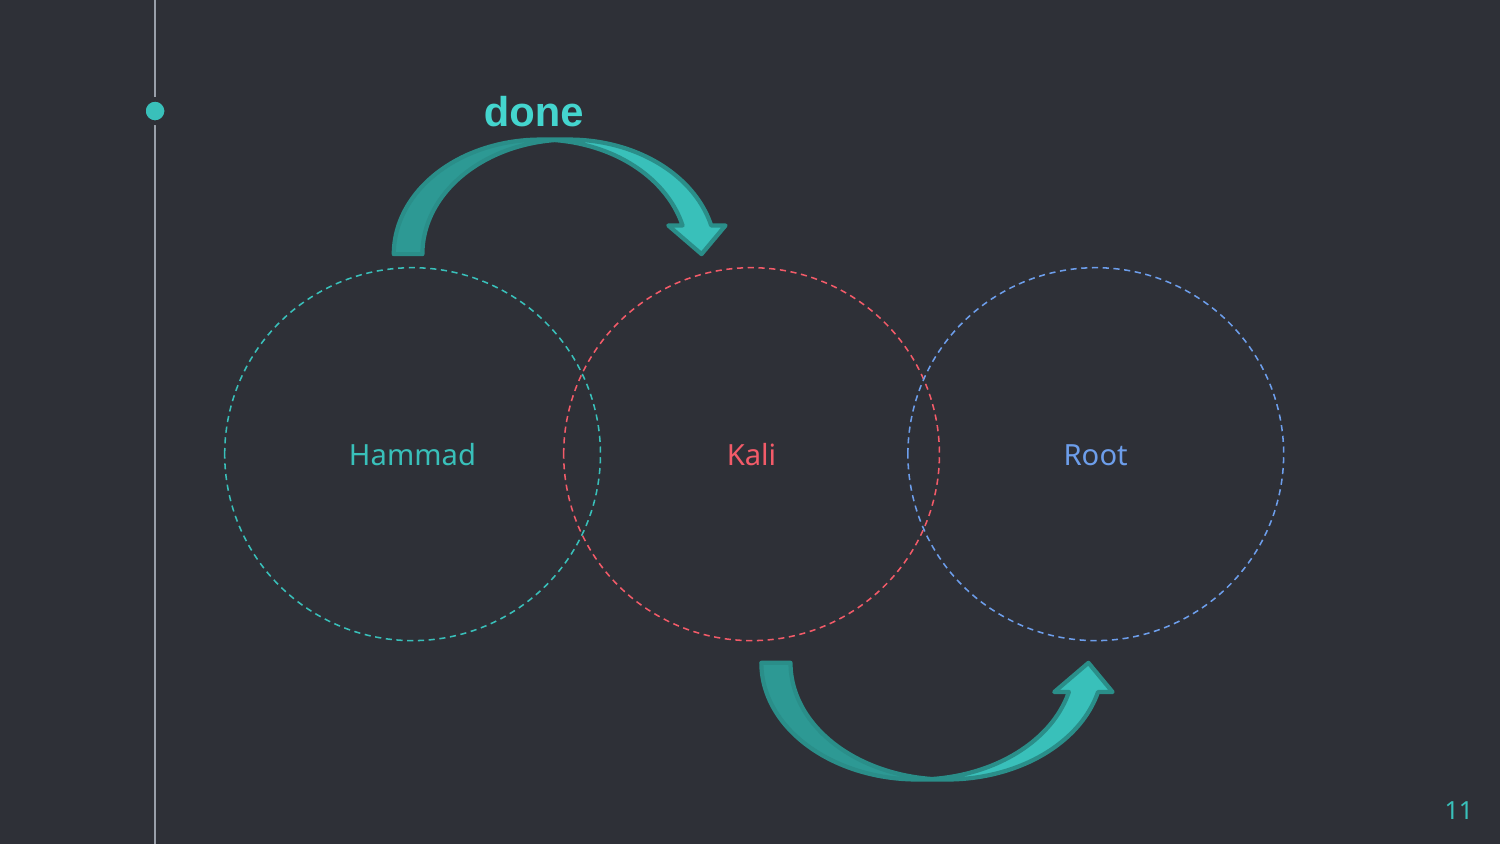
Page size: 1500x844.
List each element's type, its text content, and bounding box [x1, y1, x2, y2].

text_box done [469, 77, 762, 142]
text_box Hammad [224, 267, 601, 641]
text_box Kali [582, 267, 924, 641]
text_box Root [907, 267, 1284, 641]
text_box [391, 142, 728, 257]
text_box [759, 660, 1115, 782]
slide_number 11 [1398, 779, 1489, 832]
